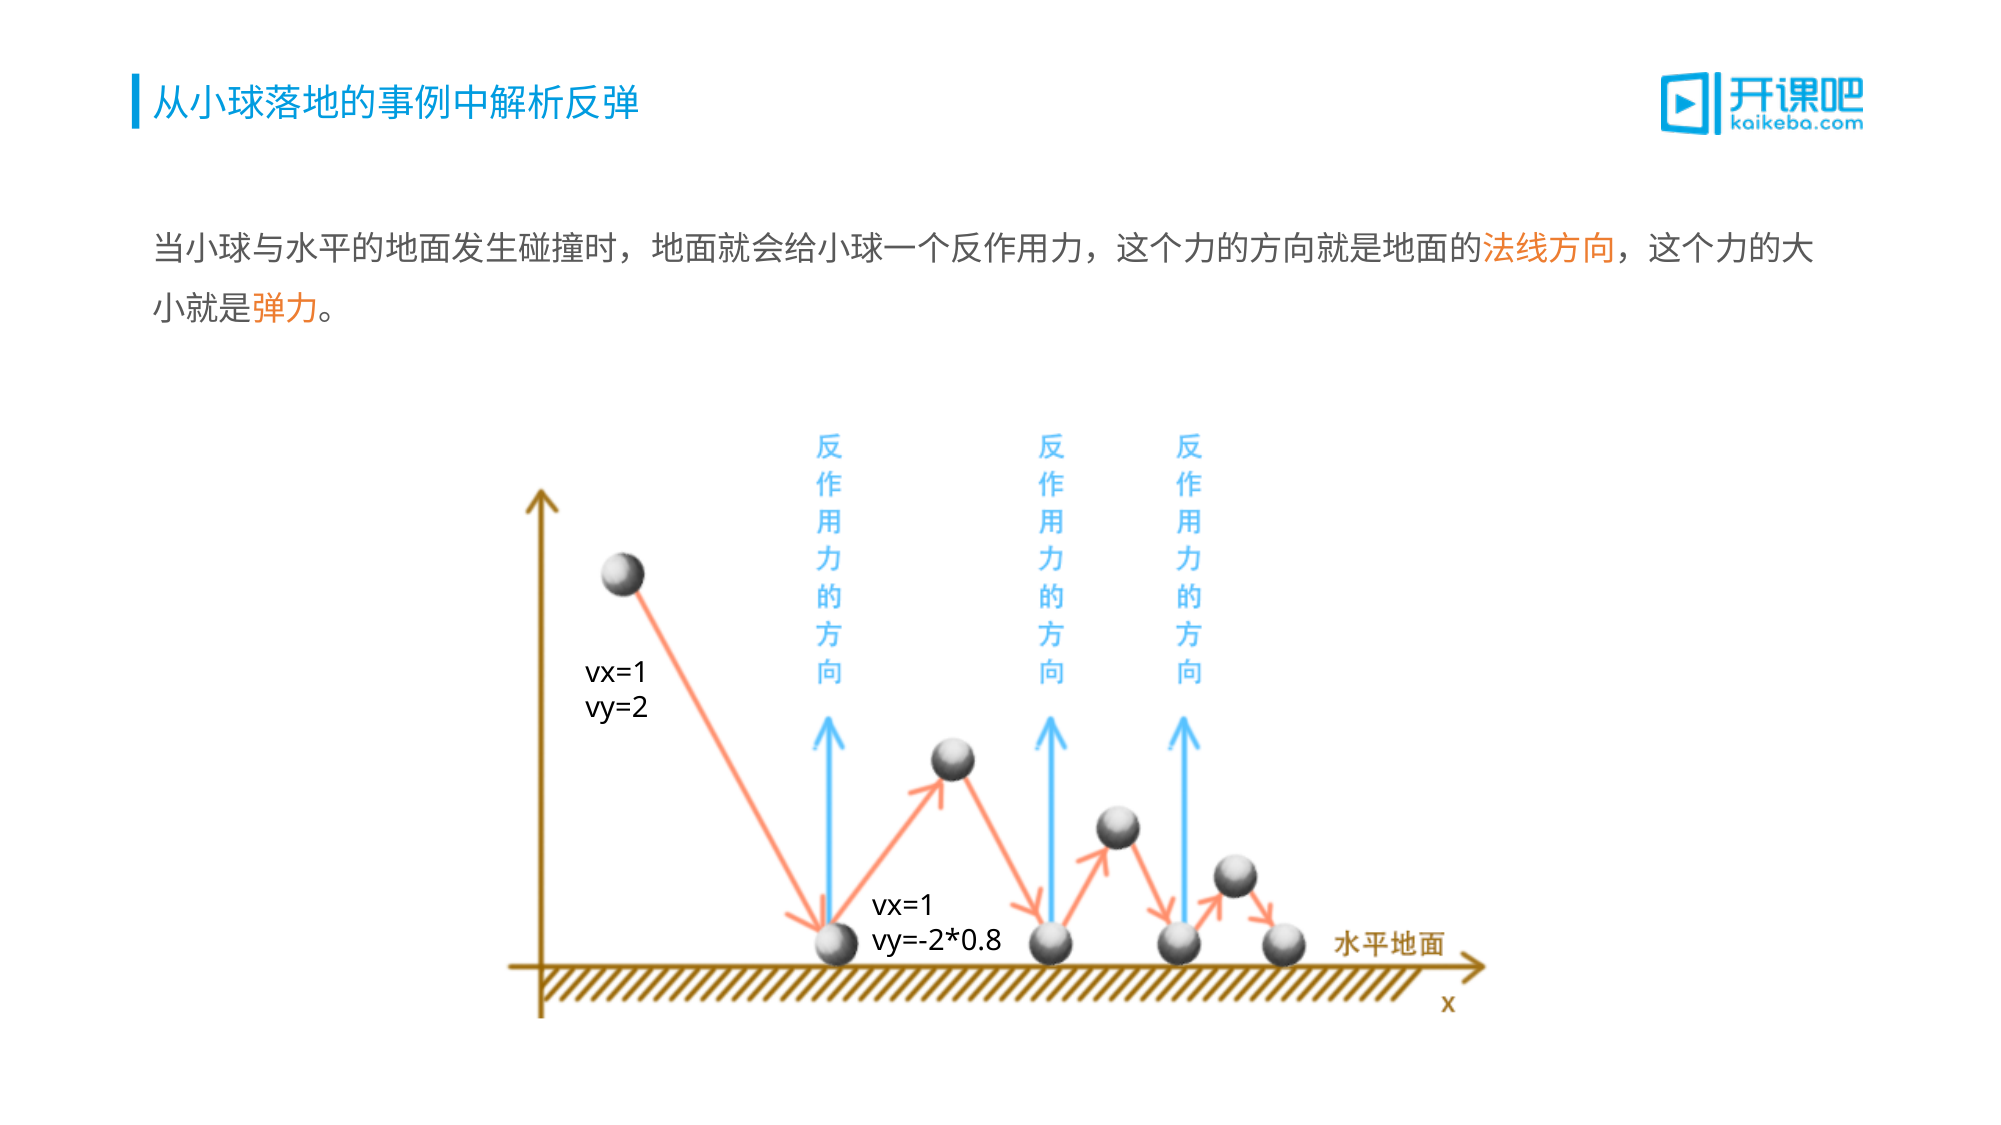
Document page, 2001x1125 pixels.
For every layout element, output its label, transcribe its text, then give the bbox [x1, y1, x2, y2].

title 从小球落地的事例中解析反弹 [137, 59, 1863, 148]
list 当小球与水平的地面发生碰撞时，地面就会给小球一个反作用力，这个力的方向就是地面的法线方向，这个力的大小就是弹力。 [137, 199, 1863, 1014]
picture [496, 407, 1504, 1028]
